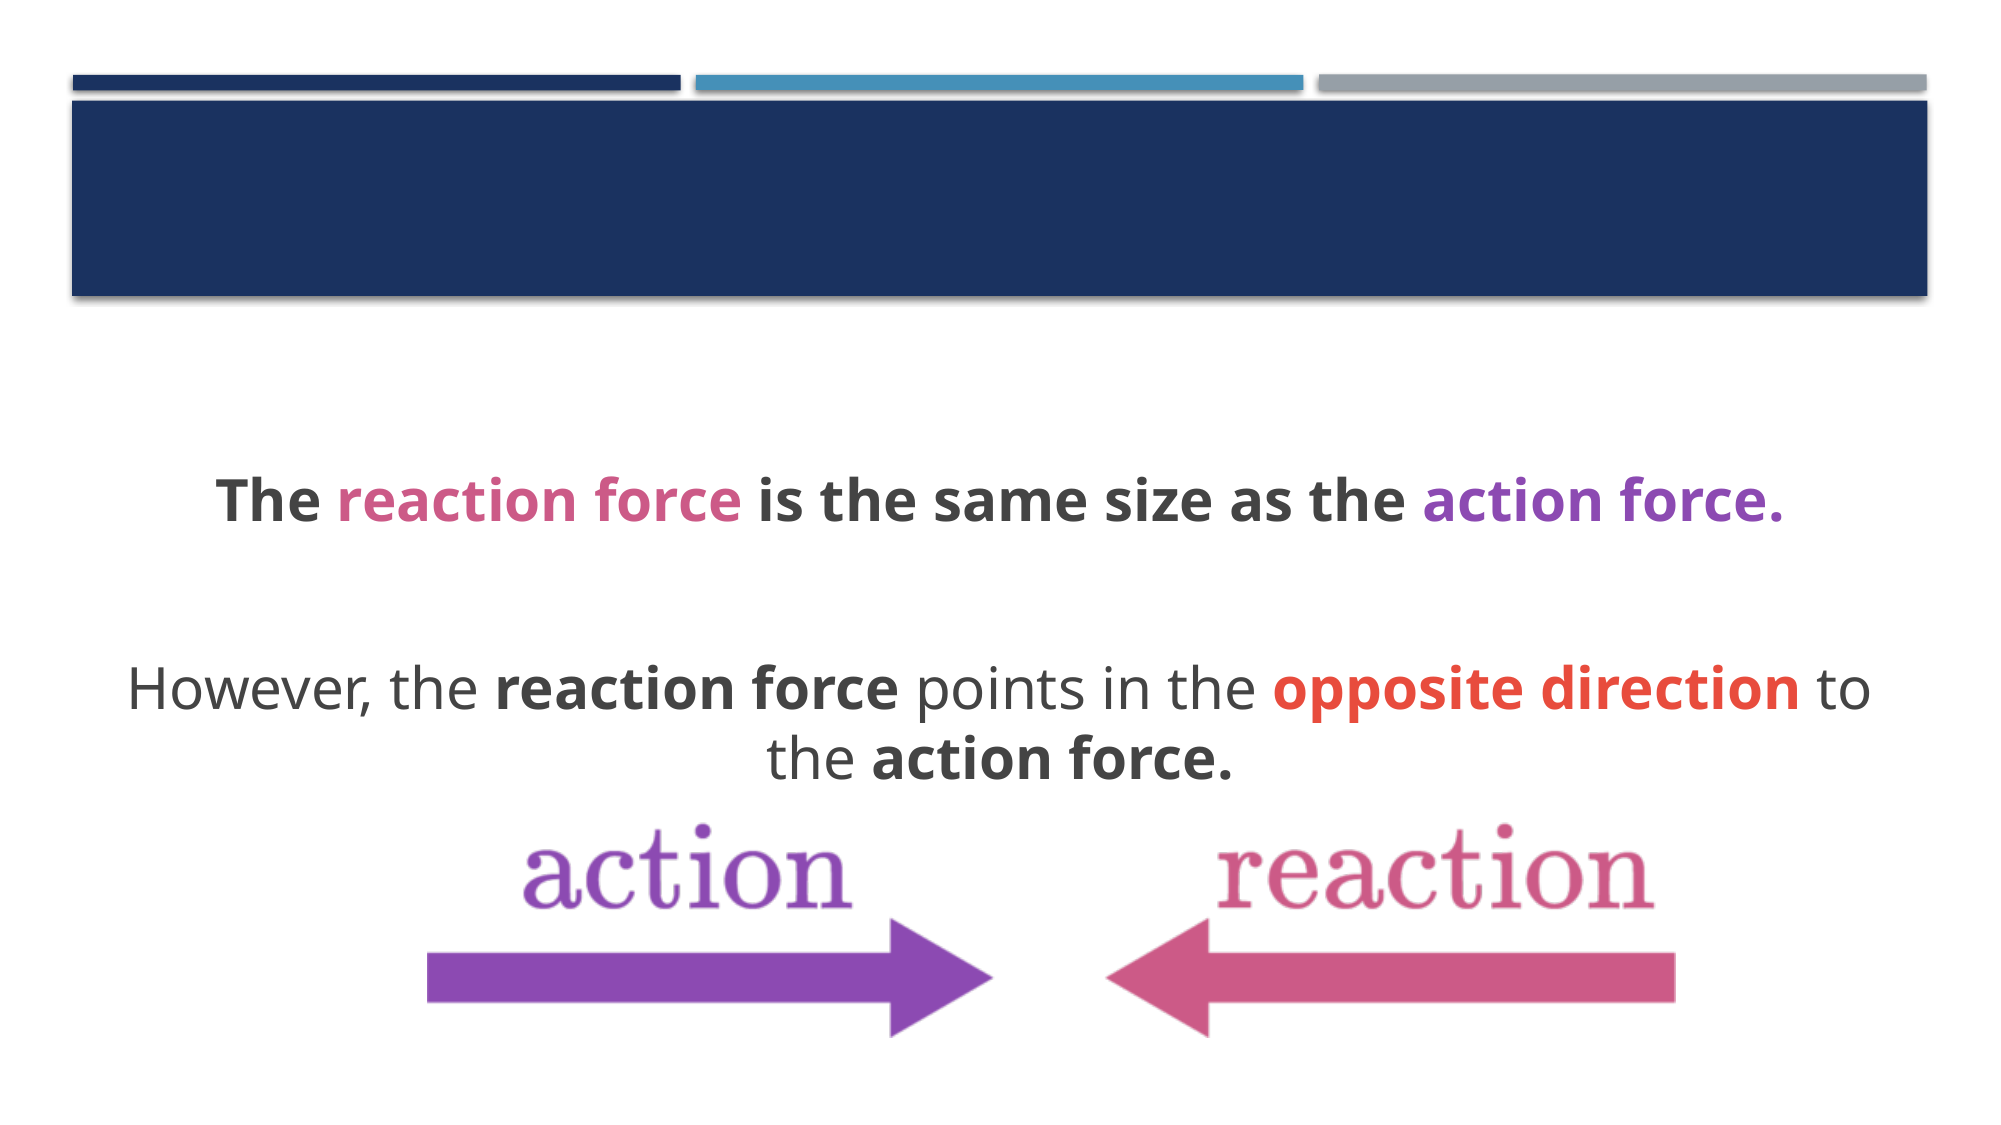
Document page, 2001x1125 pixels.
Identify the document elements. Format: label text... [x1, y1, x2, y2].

picture [427, 800, 1677, 1038]
list The reaction force is the same size as the action force. However, the reaction force points in the opposite direction to the action force. [95, 357, 1905, 962]
